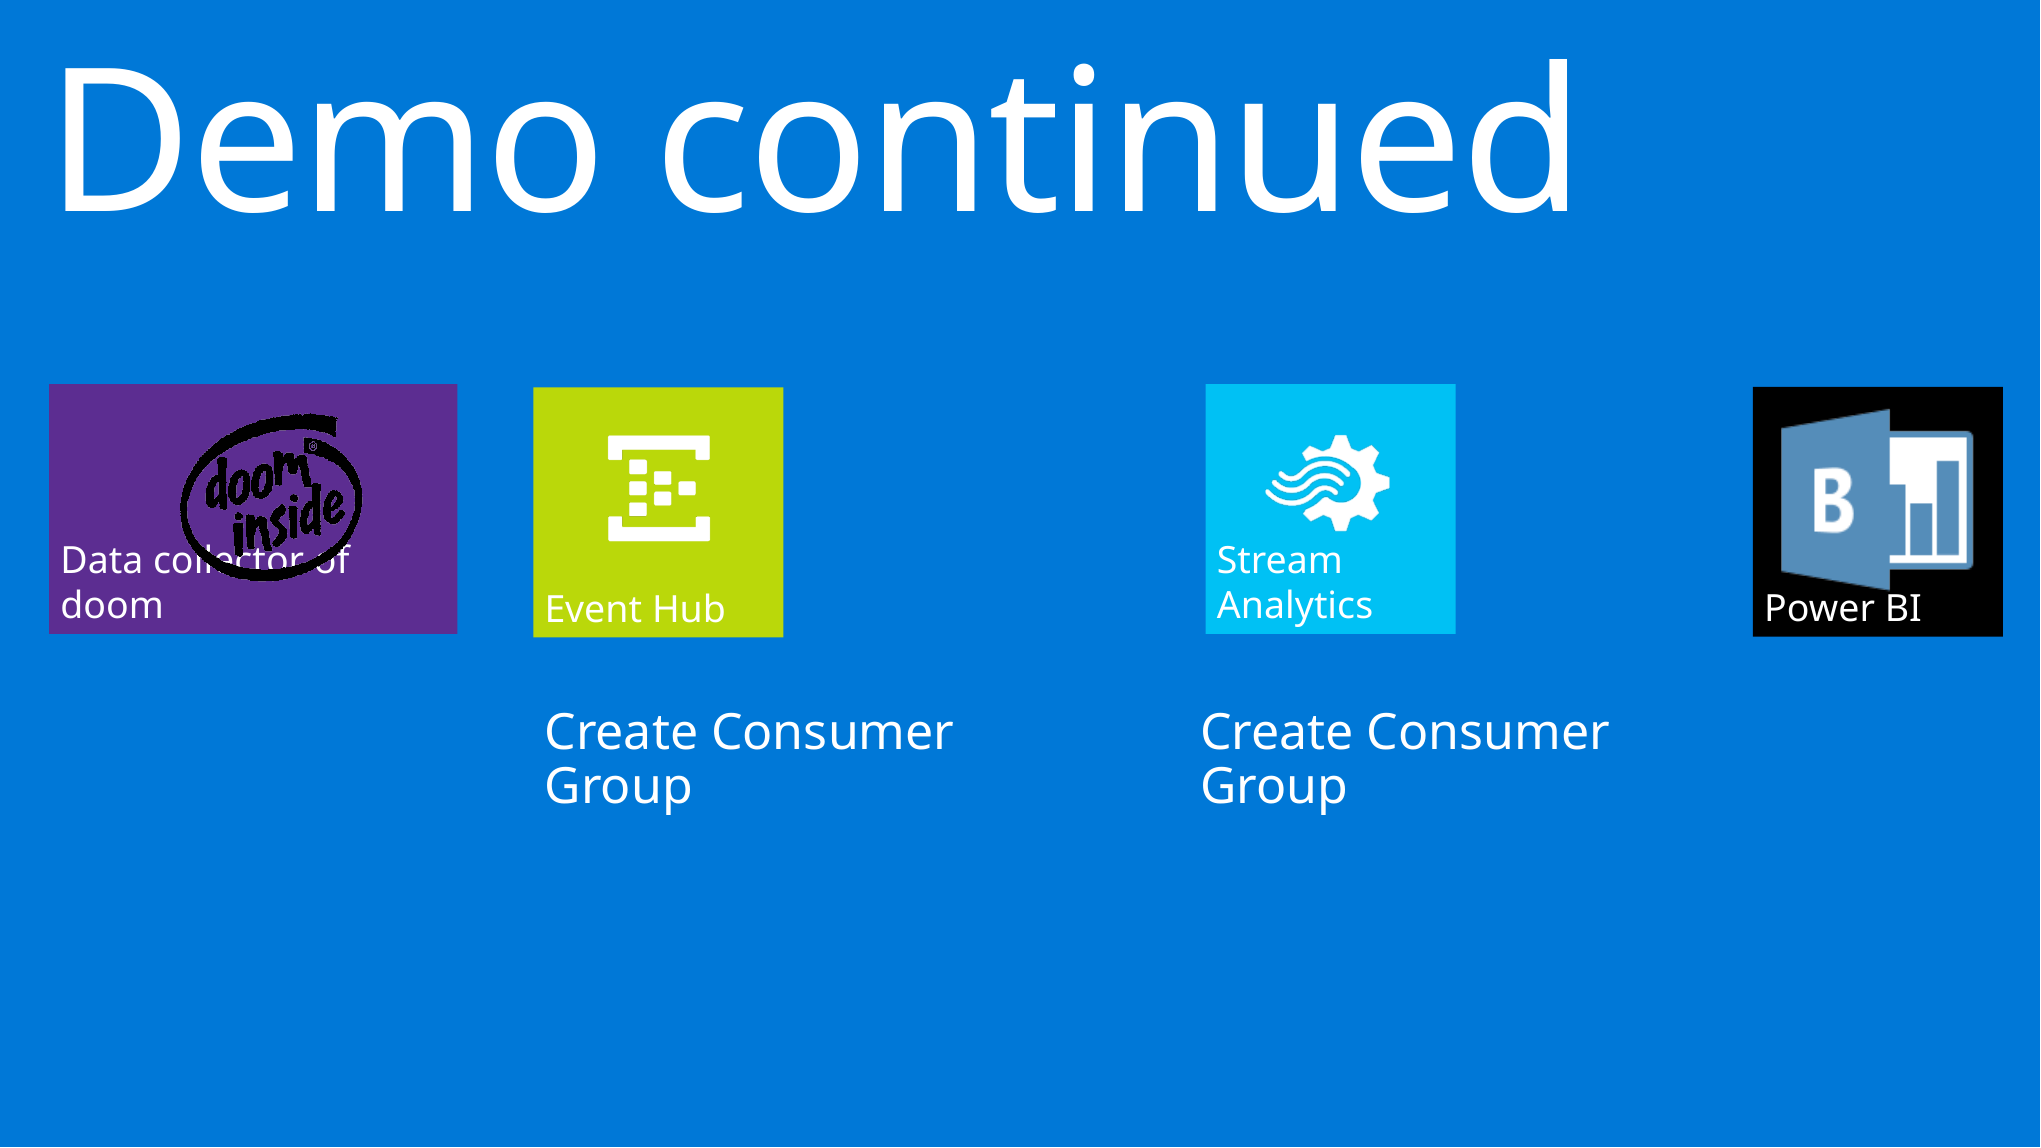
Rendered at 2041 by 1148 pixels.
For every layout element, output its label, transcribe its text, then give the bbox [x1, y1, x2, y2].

text_box Power BI [1752, 386, 2004, 637]
text_box Create Consumer Group [514, 682, 1145, 839]
text_box Create Consumer Group [1170, 682, 1801, 839]
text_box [533, 387, 784, 638]
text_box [1205, 383, 1456, 635]
text_box Demo continued [22, 23, 1683, 218]
picture [1777, 400, 1979, 601]
picture [179, 413, 363, 582]
text_box Data collector of doom [48, 383, 458, 635]
